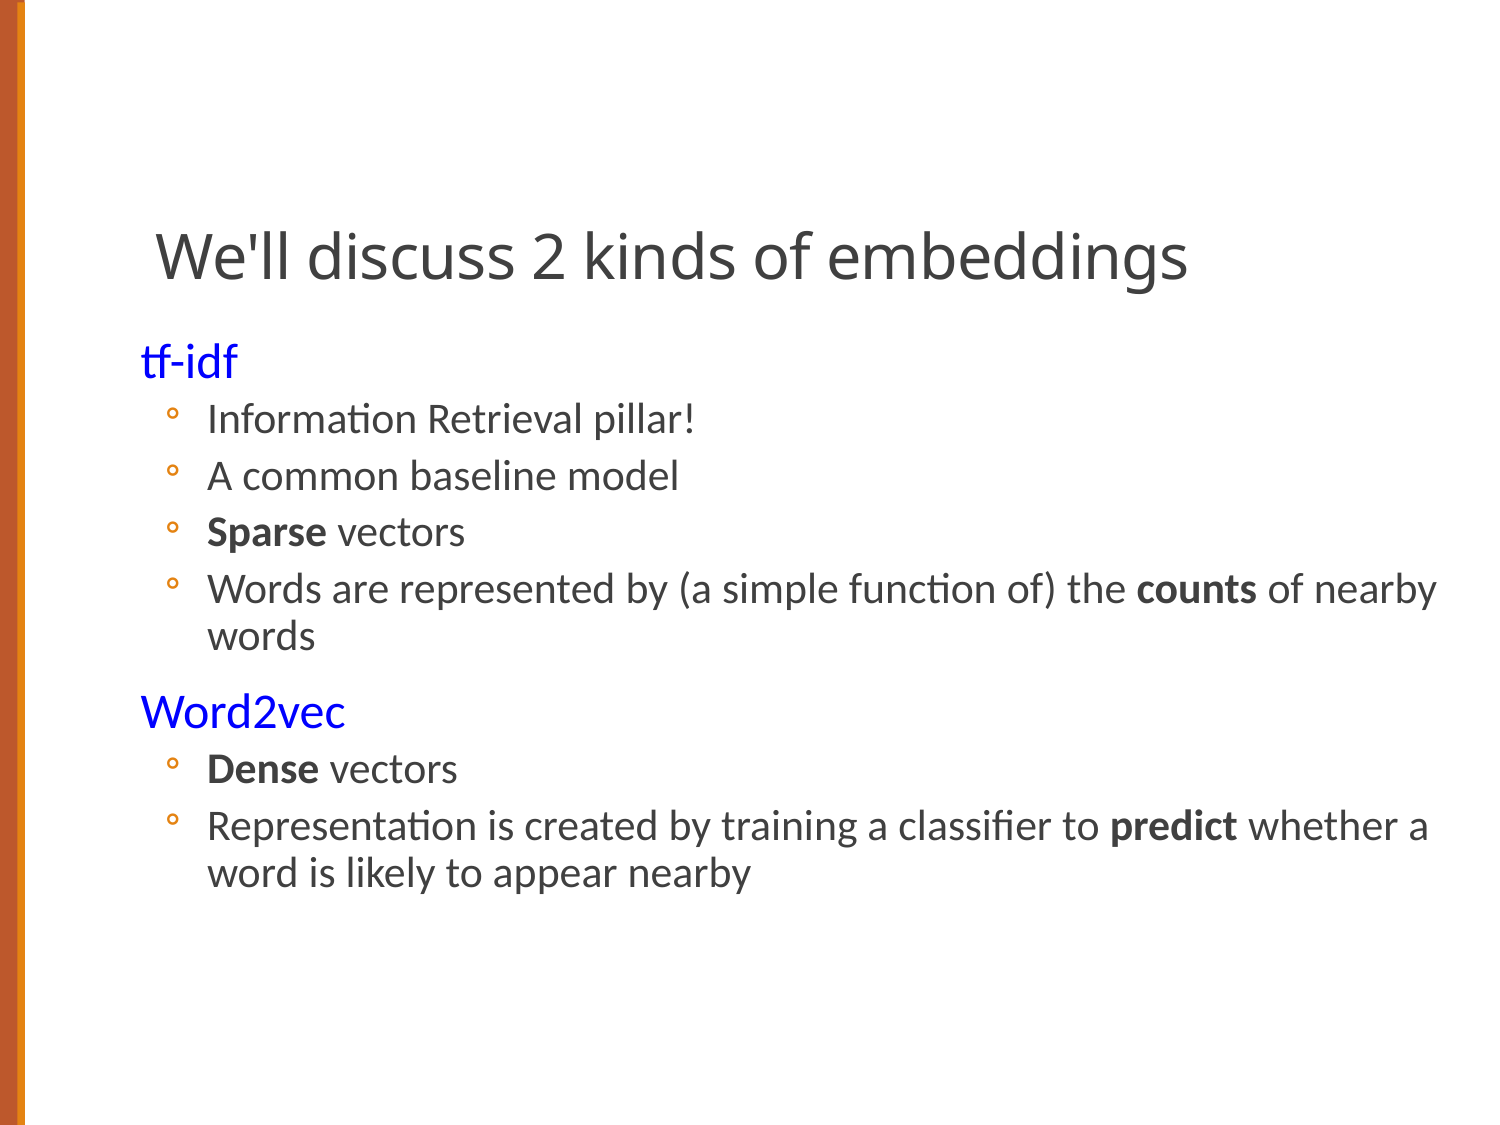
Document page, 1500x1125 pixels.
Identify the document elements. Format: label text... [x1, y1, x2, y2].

title We'll discuss 2 kinds of embeddings [140, 175, 1217, 300]
list tf-idf Information Retrieval pillar! A common baseline model Sparse vectors Words are represented by (a simple function of) the counts of nearby words Word2vec Dense vectors Representation is created by training a classifier to predict whether a word is likely to appear nearby [140, 328, 1444, 985]
